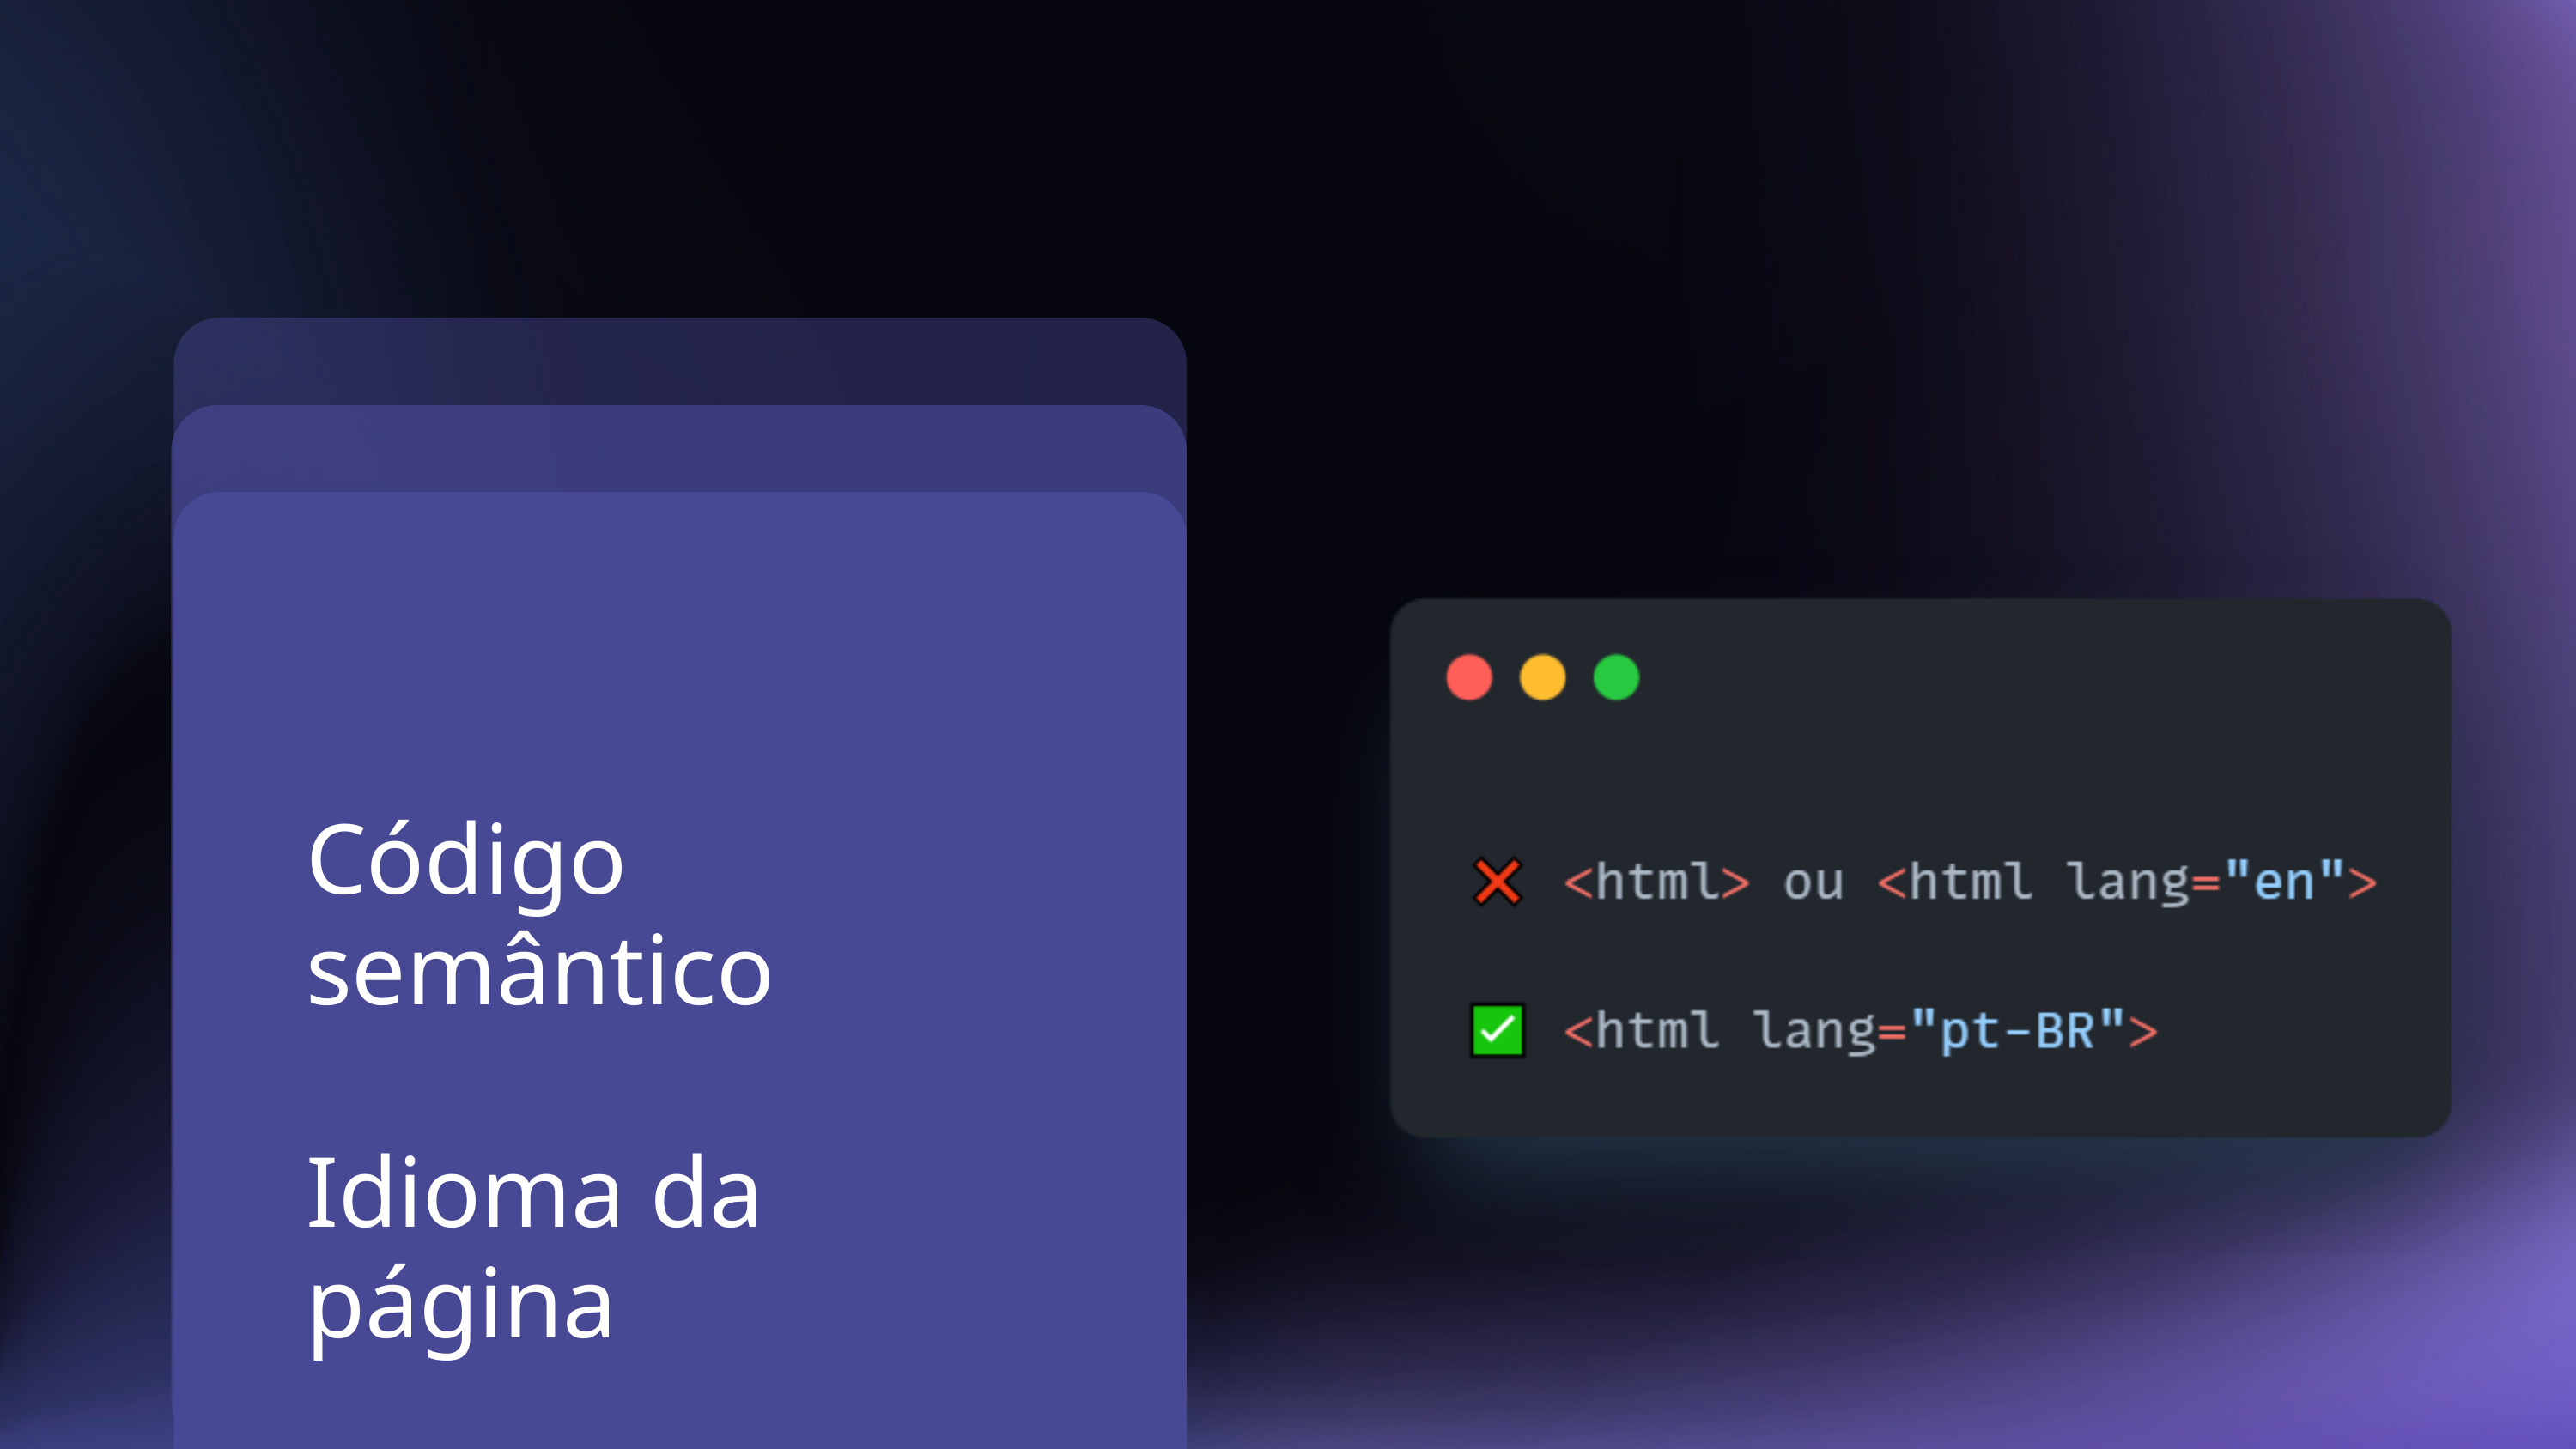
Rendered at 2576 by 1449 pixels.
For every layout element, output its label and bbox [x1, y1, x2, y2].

text_box [173, 491, 1188, 1449]
text_box [171, 404, 1188, 493]
picture [0, 0, 2576, 1449]
text_box [173, 317, 1188, 404]
